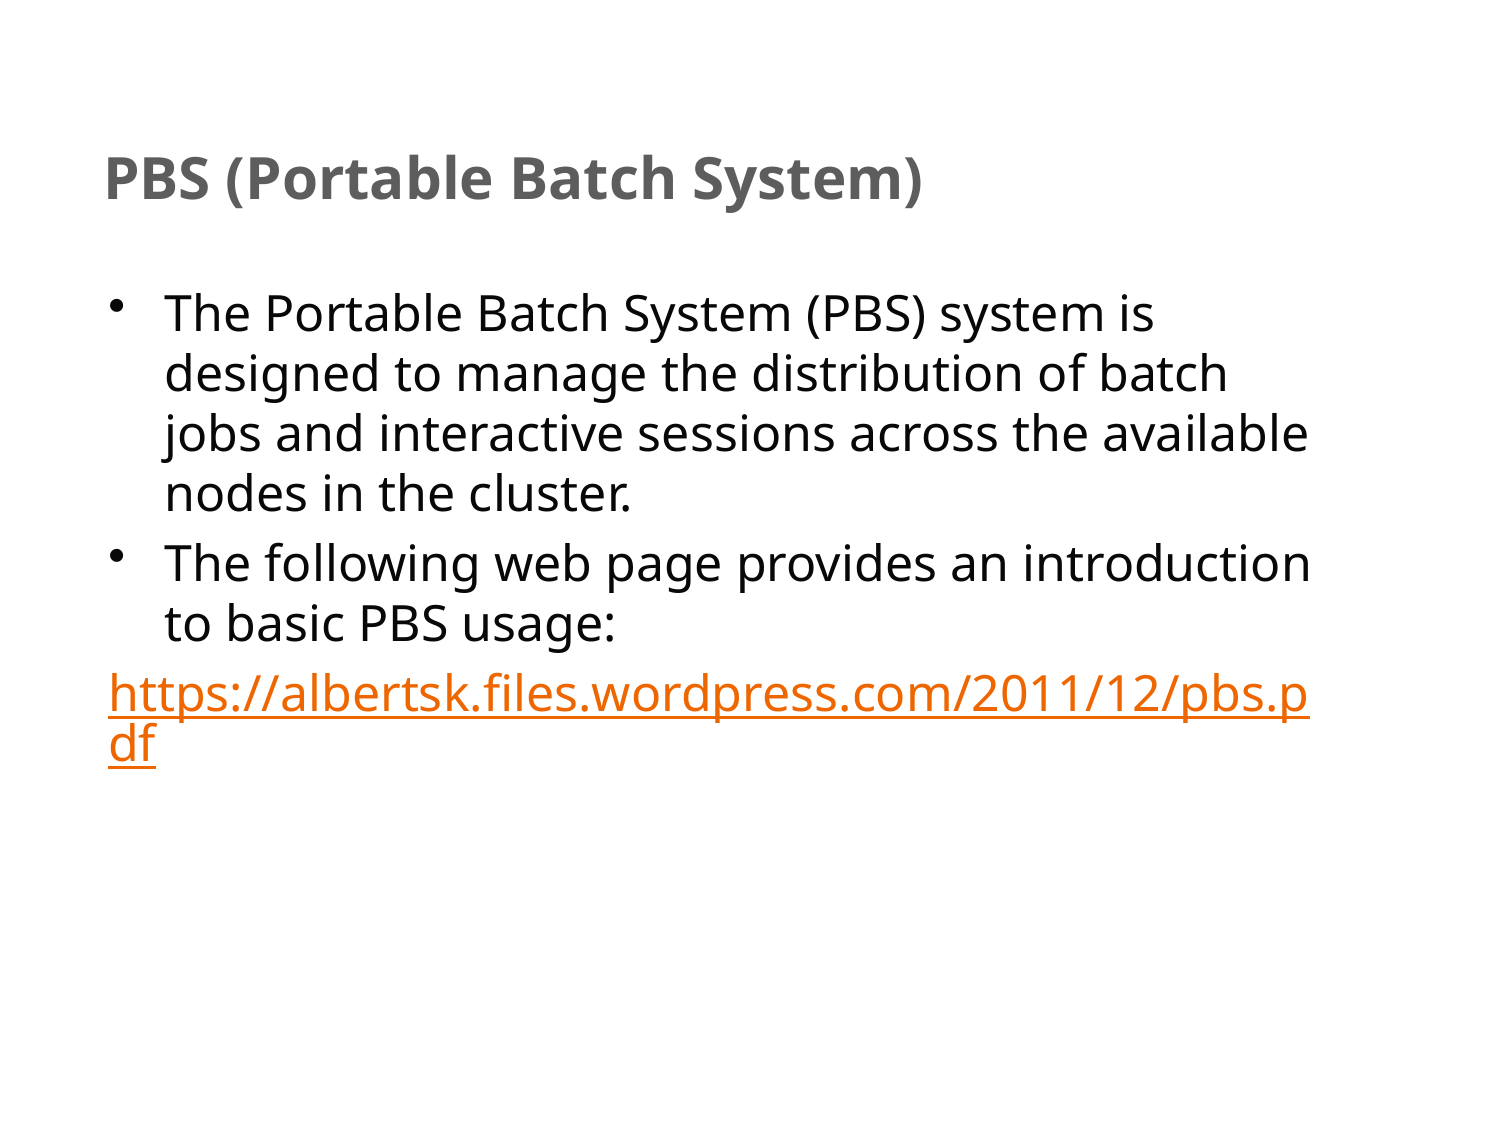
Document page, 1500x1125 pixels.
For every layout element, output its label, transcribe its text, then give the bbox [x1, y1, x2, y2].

text_box PBS (Portable Batch System) [88, 134, 1069, 219]
text_box The Portable Batch System (PBS) system is designed to manage the distribution of batch jobs and interactive sessions across the available nodes in the cluster. The following web page provides an introduction to basic PBS usage: https://albertsk.files.wordpress.com/2011/12/pbs.pdf [93, 274, 1341, 1025]
